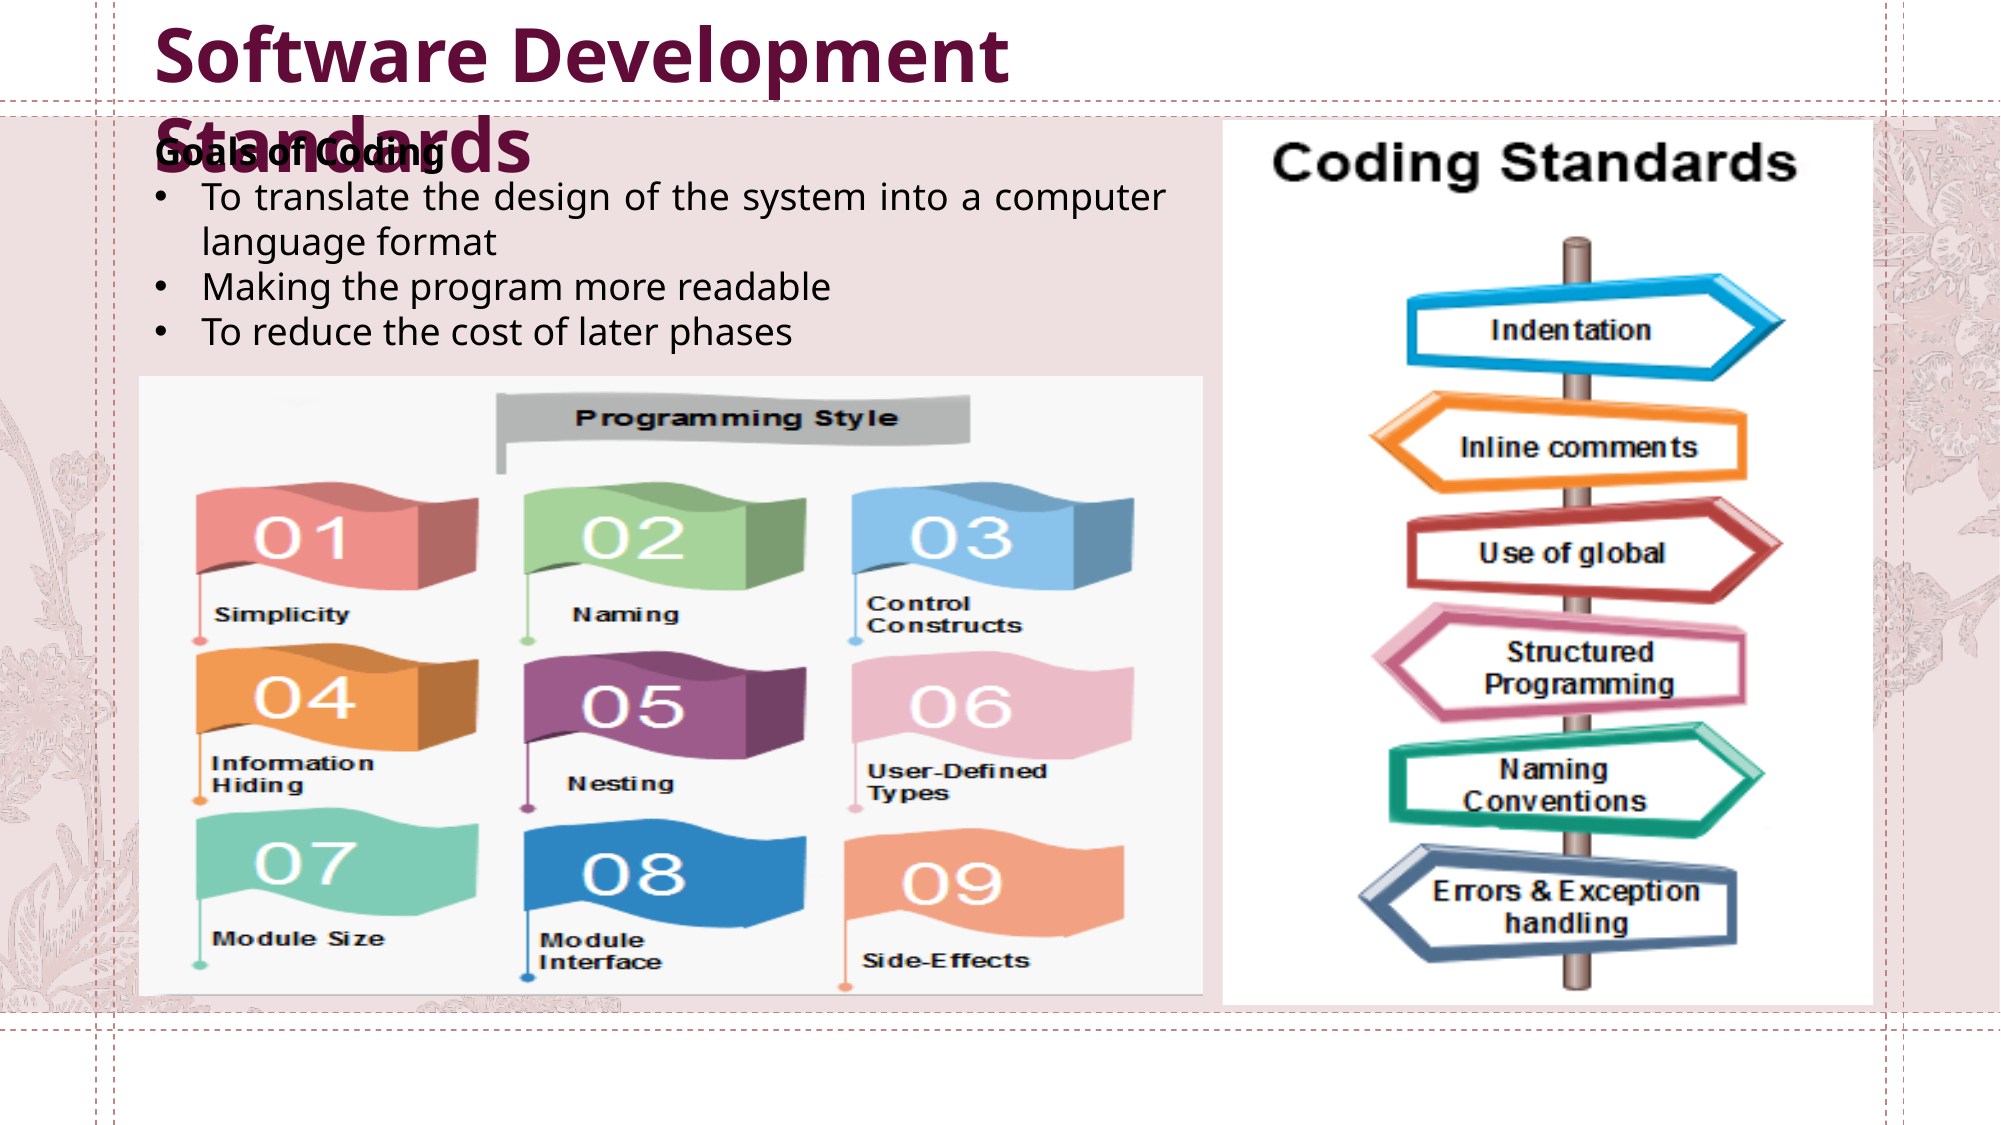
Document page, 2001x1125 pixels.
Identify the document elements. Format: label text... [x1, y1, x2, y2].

picture [1222, 116, 2000, 1005]
text_box Goals of Coding To translate the design of the system into a computer language format Making the program more readable To reduce the cost of later phases [139, 120, 1183, 360]
picture [0, 297, 1203, 1013]
text_box Software Development Standards [139, 0, 1141, 120]
